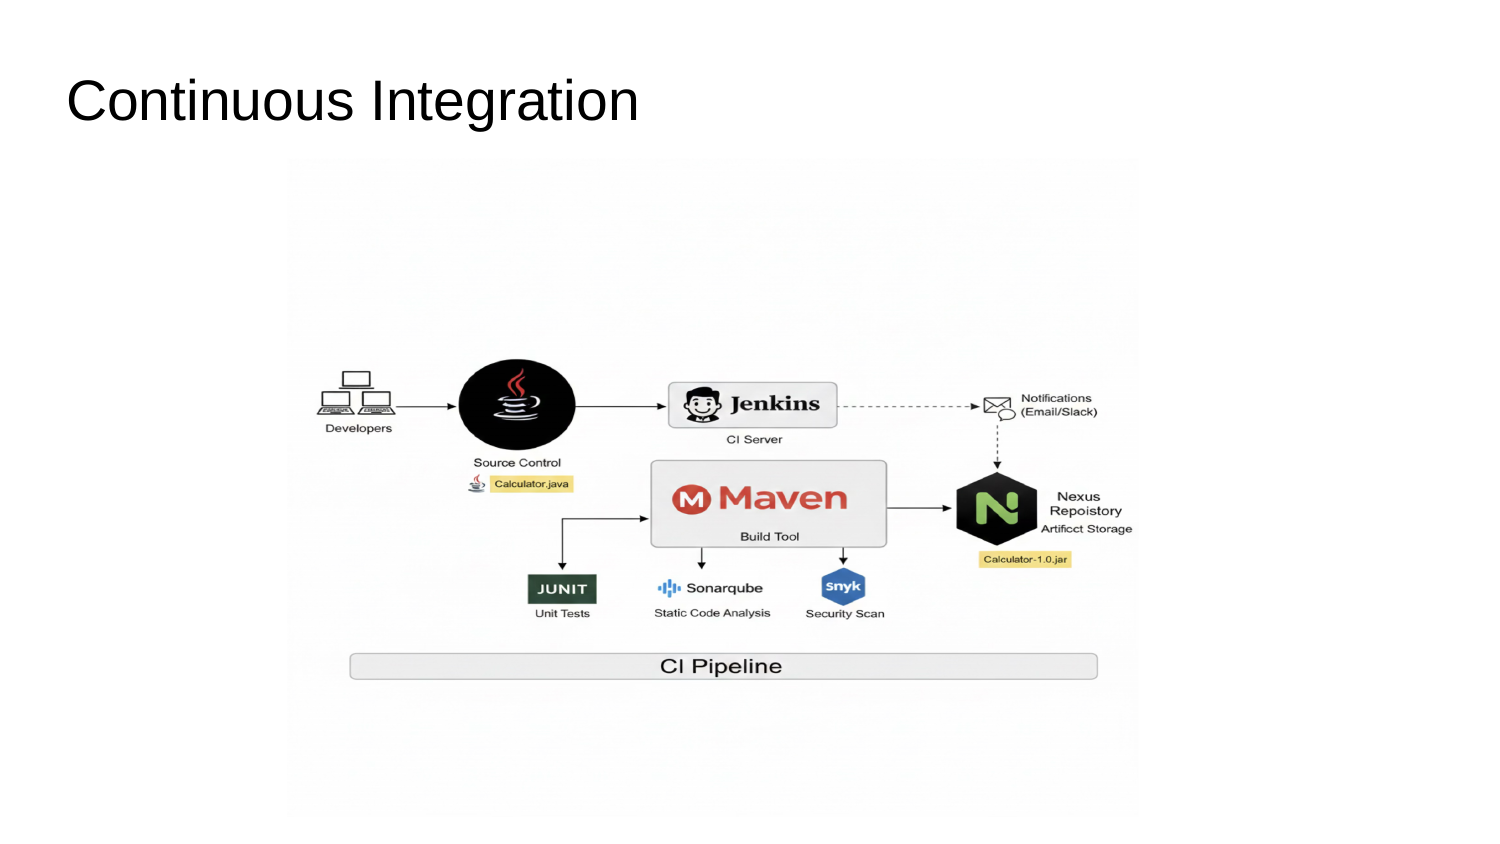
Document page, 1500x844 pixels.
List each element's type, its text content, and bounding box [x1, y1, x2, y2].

picture [286, 158, 1139, 817]
title Continuous Integration [51, 53, 1449, 148]
